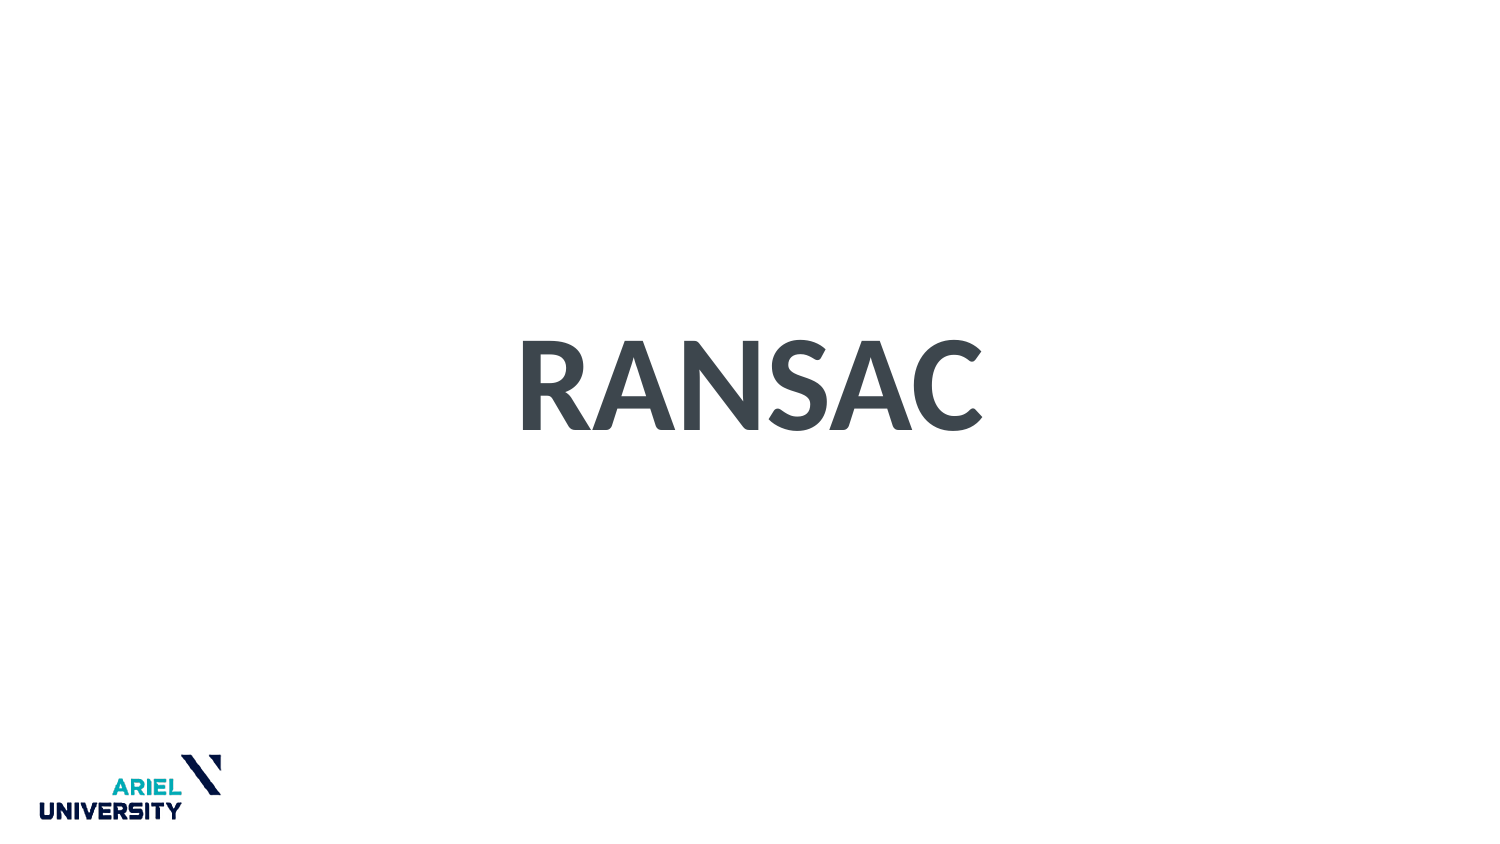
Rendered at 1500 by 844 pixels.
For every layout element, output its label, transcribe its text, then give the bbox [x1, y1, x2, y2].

picture [14, 743, 246, 830]
title RANSAC [51, 206, 1449, 544]
